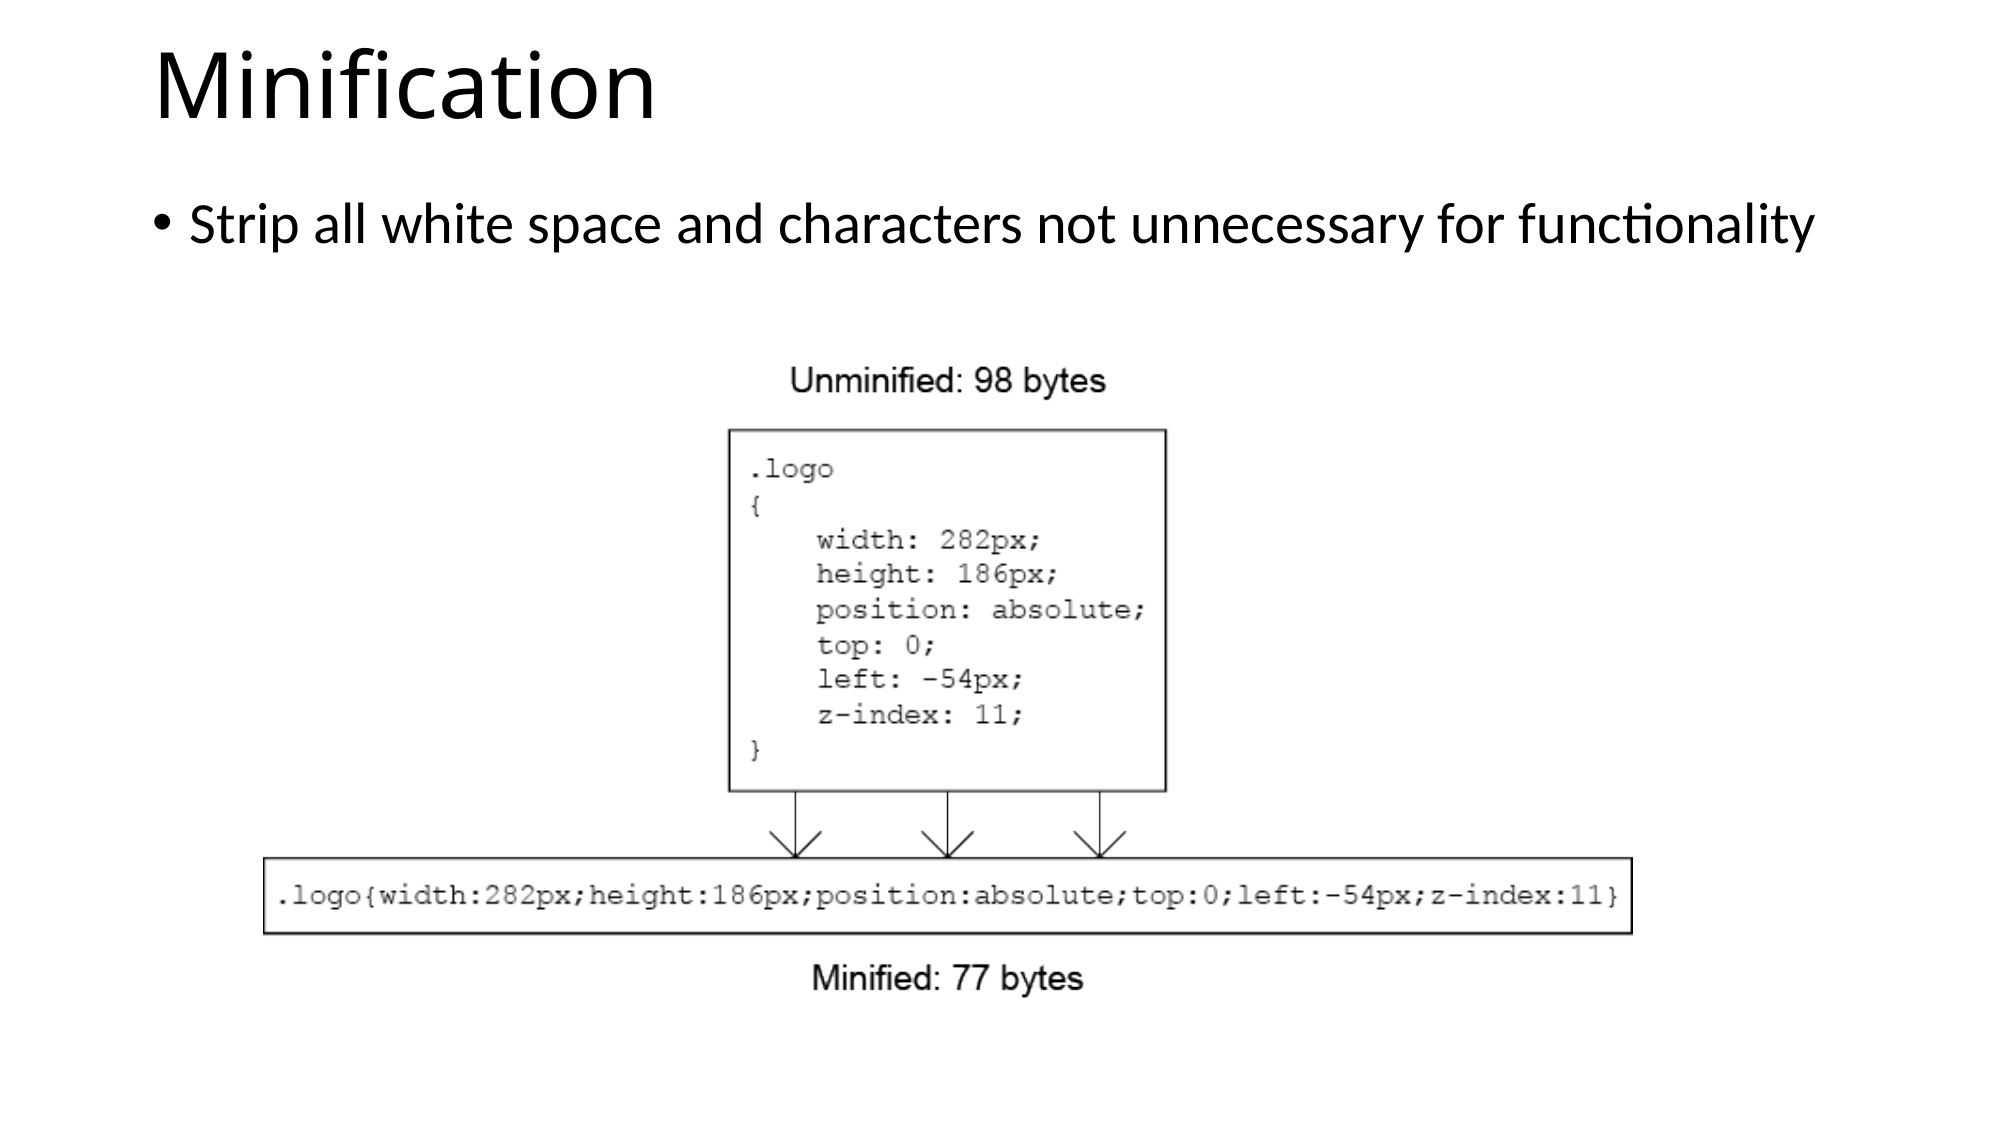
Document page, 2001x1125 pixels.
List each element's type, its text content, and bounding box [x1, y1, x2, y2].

list Strip all white space and characters not unnecessary for functionality [137, 185, 1863, 900]
picture [263, 363, 1633, 1002]
title Minification [137, 0, 1863, 185]
